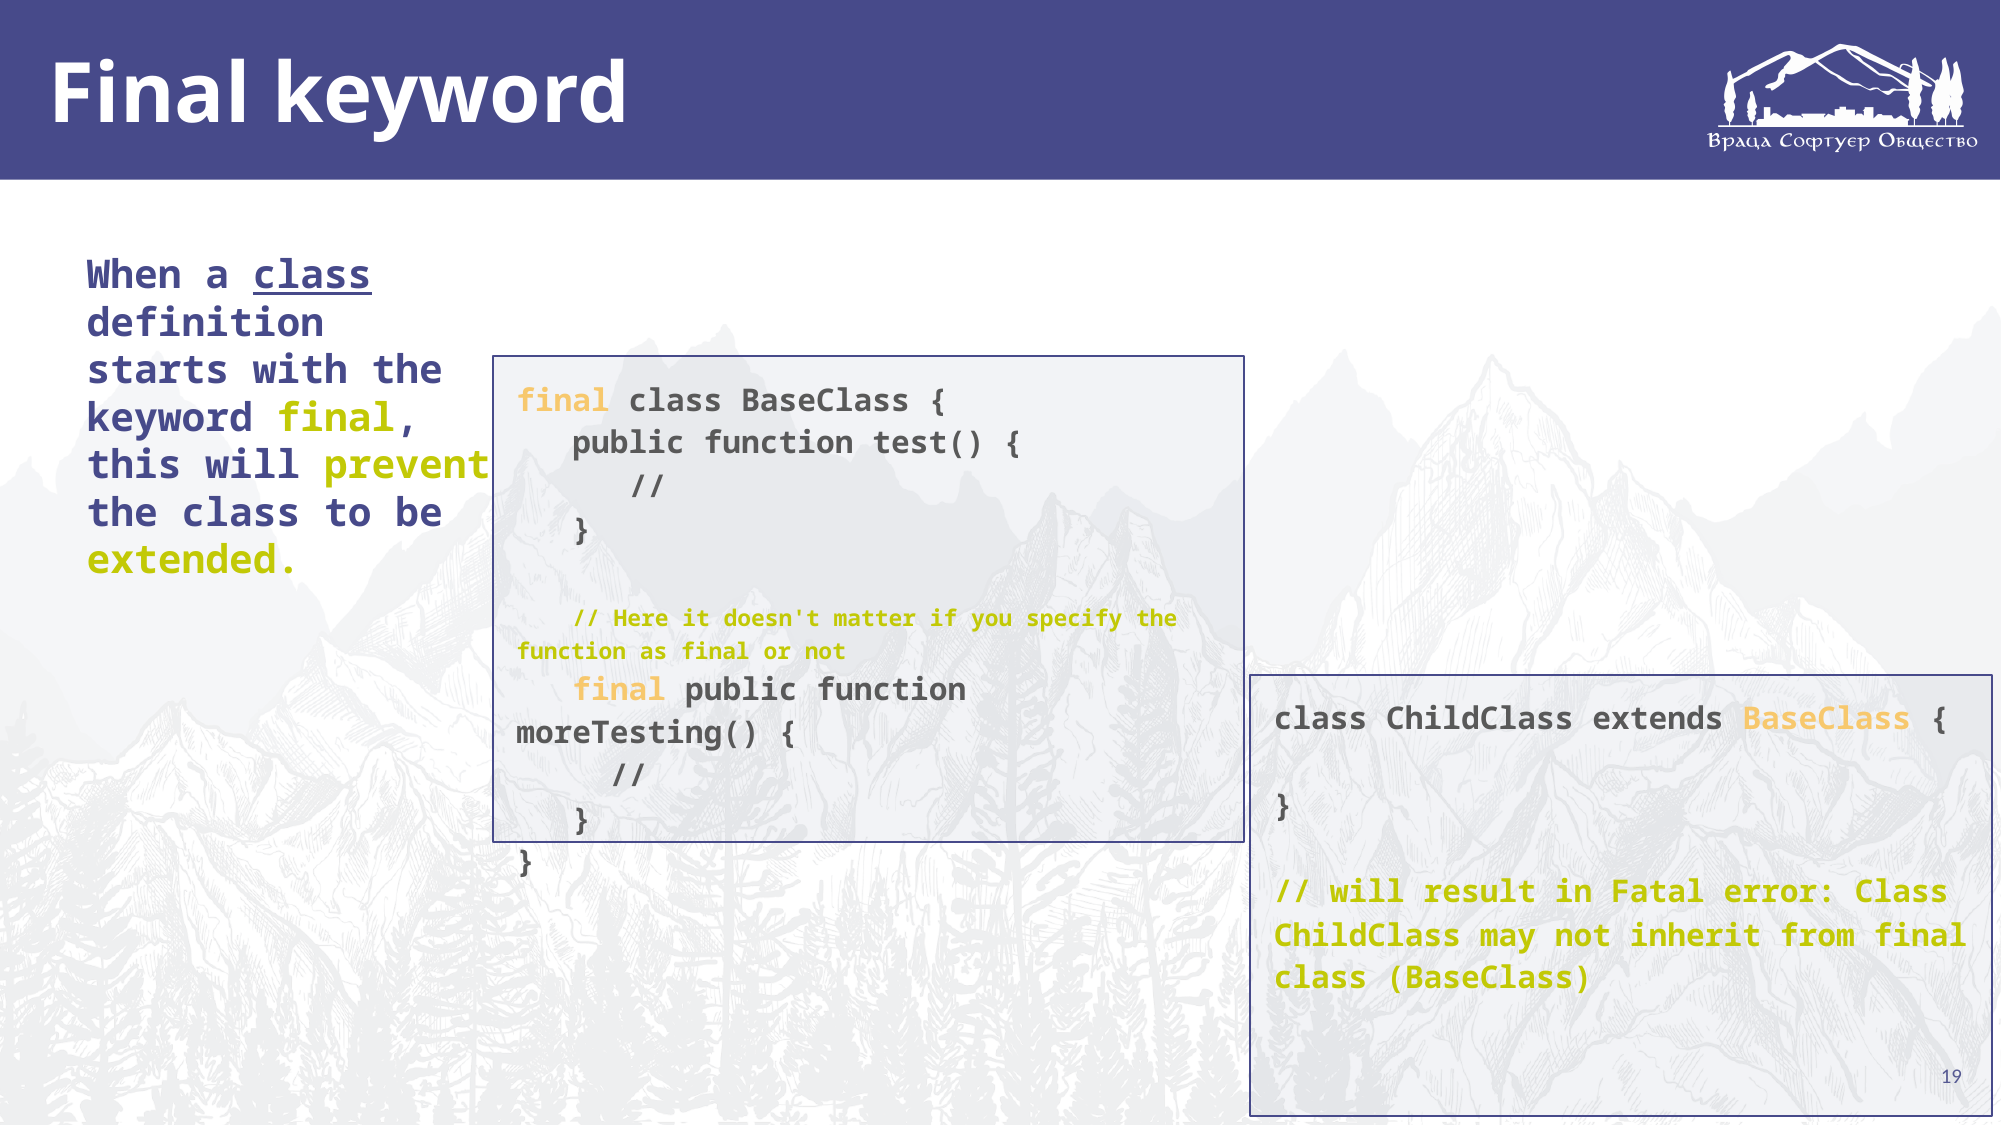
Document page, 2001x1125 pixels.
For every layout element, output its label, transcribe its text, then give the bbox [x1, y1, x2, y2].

list final class BaseClass { public function test() { // } // Here it doesn't matter if you specify the function as final or not final public function moreTesting() { // } } [492, 355, 1245, 843]
list When a class definition starts with the keyword final, this will prevent the class to be extended. [66, 181, 612, 446]
list class ChildClass extends BaseClass { } // will result in Fatal error: Class ChildClass may not inherit from final class (BaseClass) [1249, 674, 1993, 1117]
title Final keyword [31, 16, 1591, 162]
picture [1703, 19, 1981, 165]
